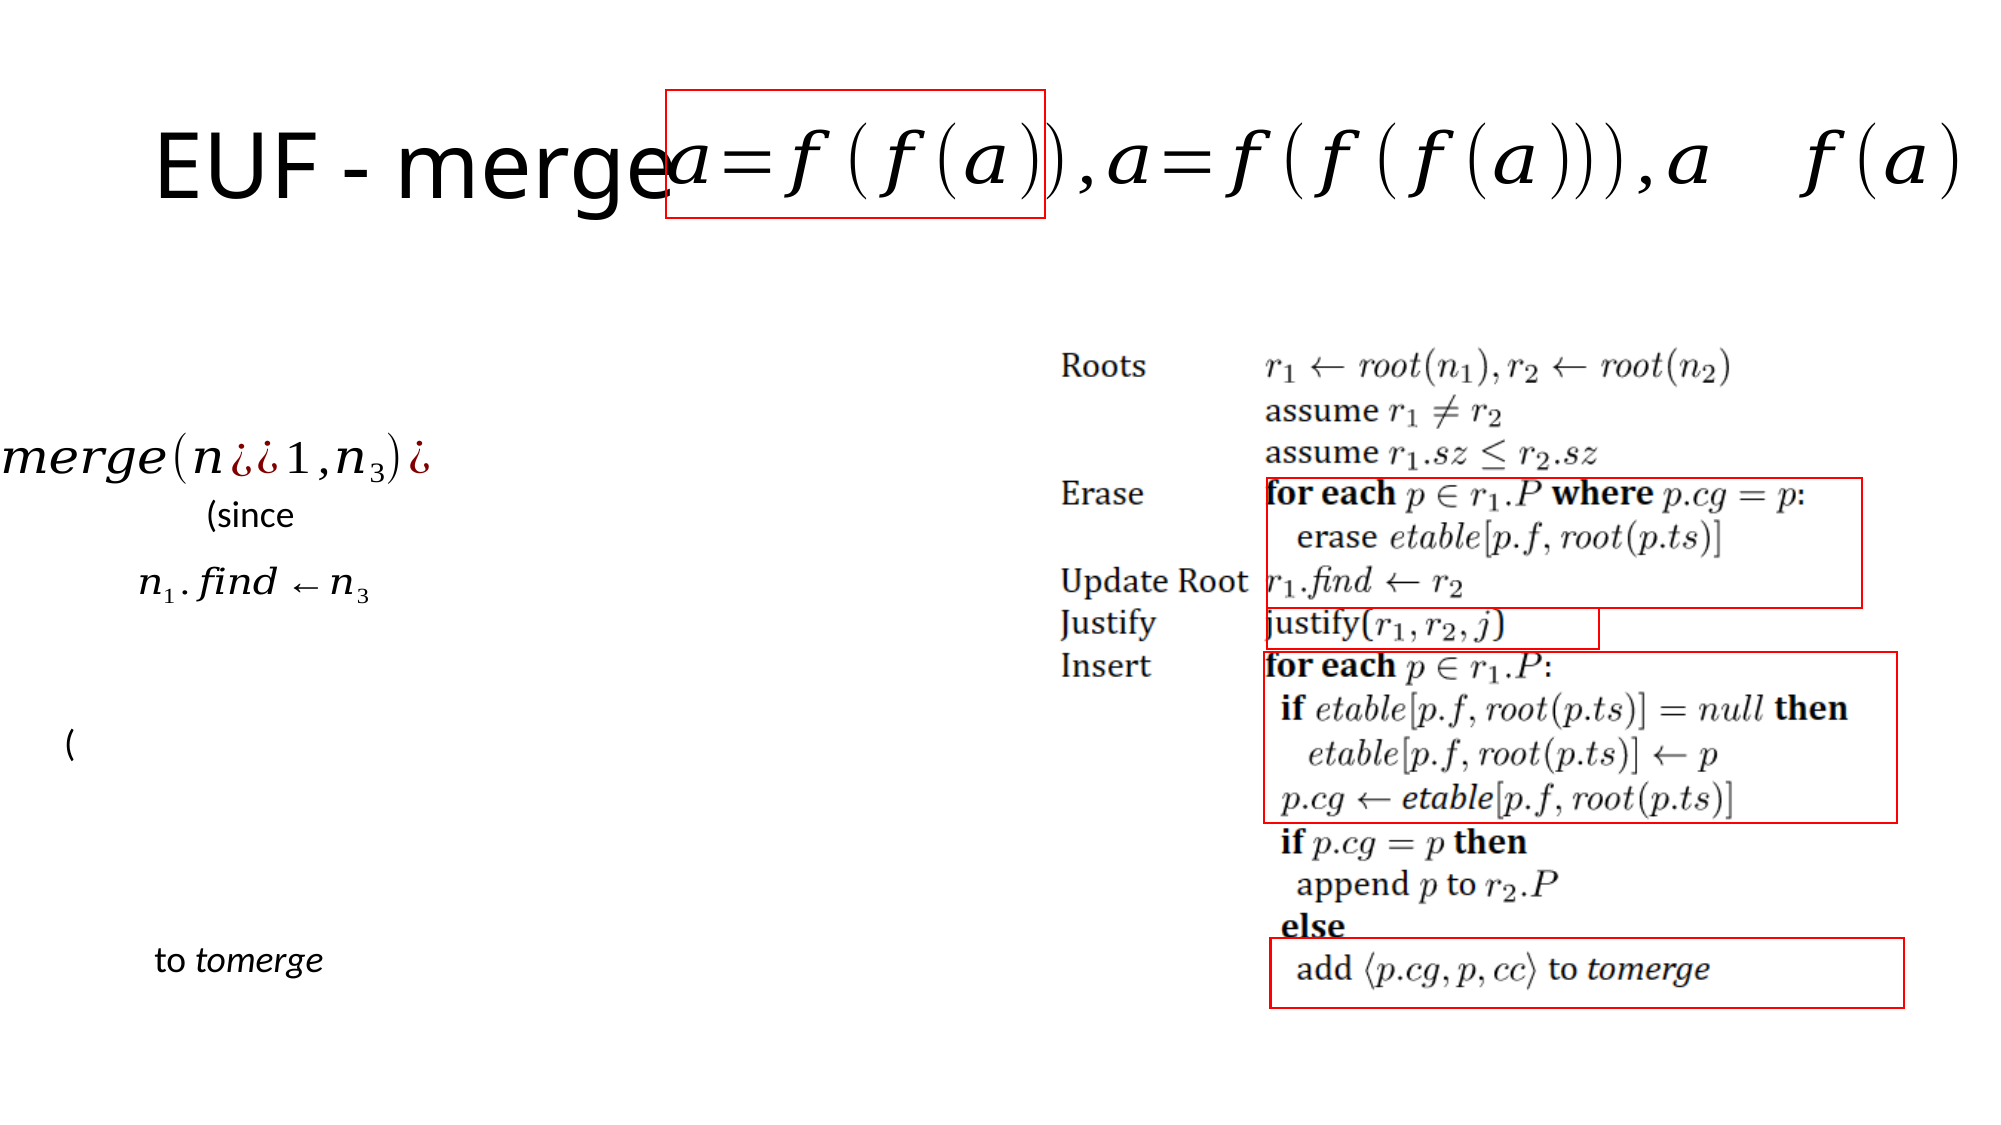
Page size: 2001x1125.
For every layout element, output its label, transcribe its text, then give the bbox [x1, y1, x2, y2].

title EUF - merge [137, 59, 1863, 278]
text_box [0, 429, 862, 608]
picture [1042, 328, 2000, 1023]
text_box [665, 89, 1046, 219]
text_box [49, 711, 1059, 823]
